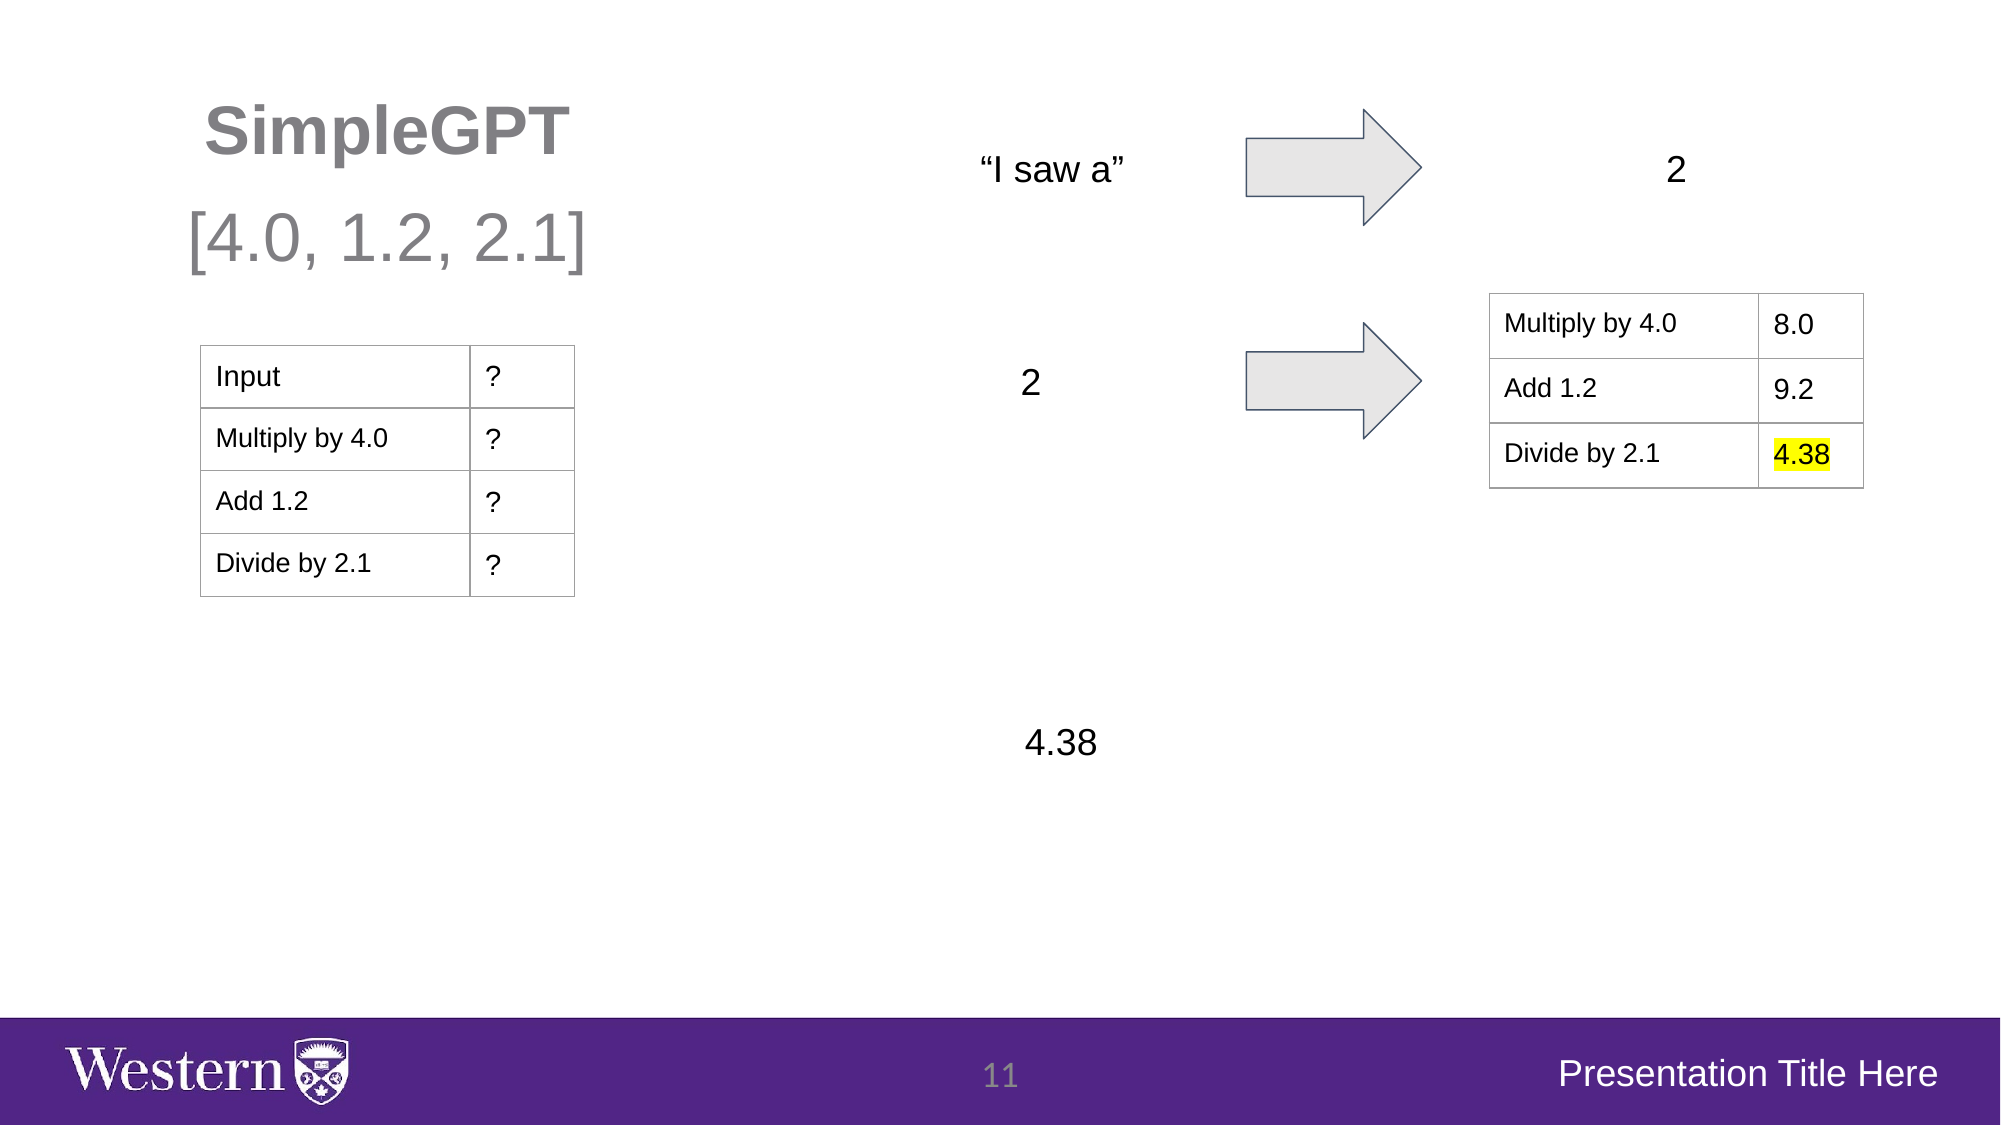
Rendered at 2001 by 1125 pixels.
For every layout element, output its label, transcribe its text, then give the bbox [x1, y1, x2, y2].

text_box [1246, 109, 1422, 226]
table_cell Add 1.2 [201, 471, 469, 533]
table_header 8.0 [1759, 294, 1863, 358]
table_cell Divide by 2.1 [1490, 424, 1758, 487]
table_cell ? [471, 534, 574, 596]
table_header Multiply by 4.0 [1490, 294, 1758, 358]
table_cell ? [471, 471, 574, 533]
text_box “I saw a” [963, 137, 1141, 198]
text_box 4.38 [972, 710, 1150, 770]
text_box SimpleGPT [4.0, 1.2, 2.1] [131, 78, 644, 284]
table_cell Divide by 2.1 [201, 534, 469, 596]
table_header ? [471, 346, 574, 407]
text_box [1246, 322, 1422, 439]
table_cell Multiply by 4.0 [201, 409, 469, 470]
table_cell ? [471, 409, 574, 470]
text_box 2 [1587, 137, 1765, 198]
slide_number ‹#› [774, 1042, 1225, 1103]
table_cell 4.38 [1759, 424, 1863, 487]
picture [0, 0, 2001, 1125]
text_box 2 [942, 350, 1120, 411]
text_box Presentation Title Here [1430, 1041, 1954, 1102]
table_cell Add 1.2 [1490, 359, 1758, 422]
table_header Input [201, 346, 469, 407]
table_cell 9.2 [1759, 359, 1863, 422]
